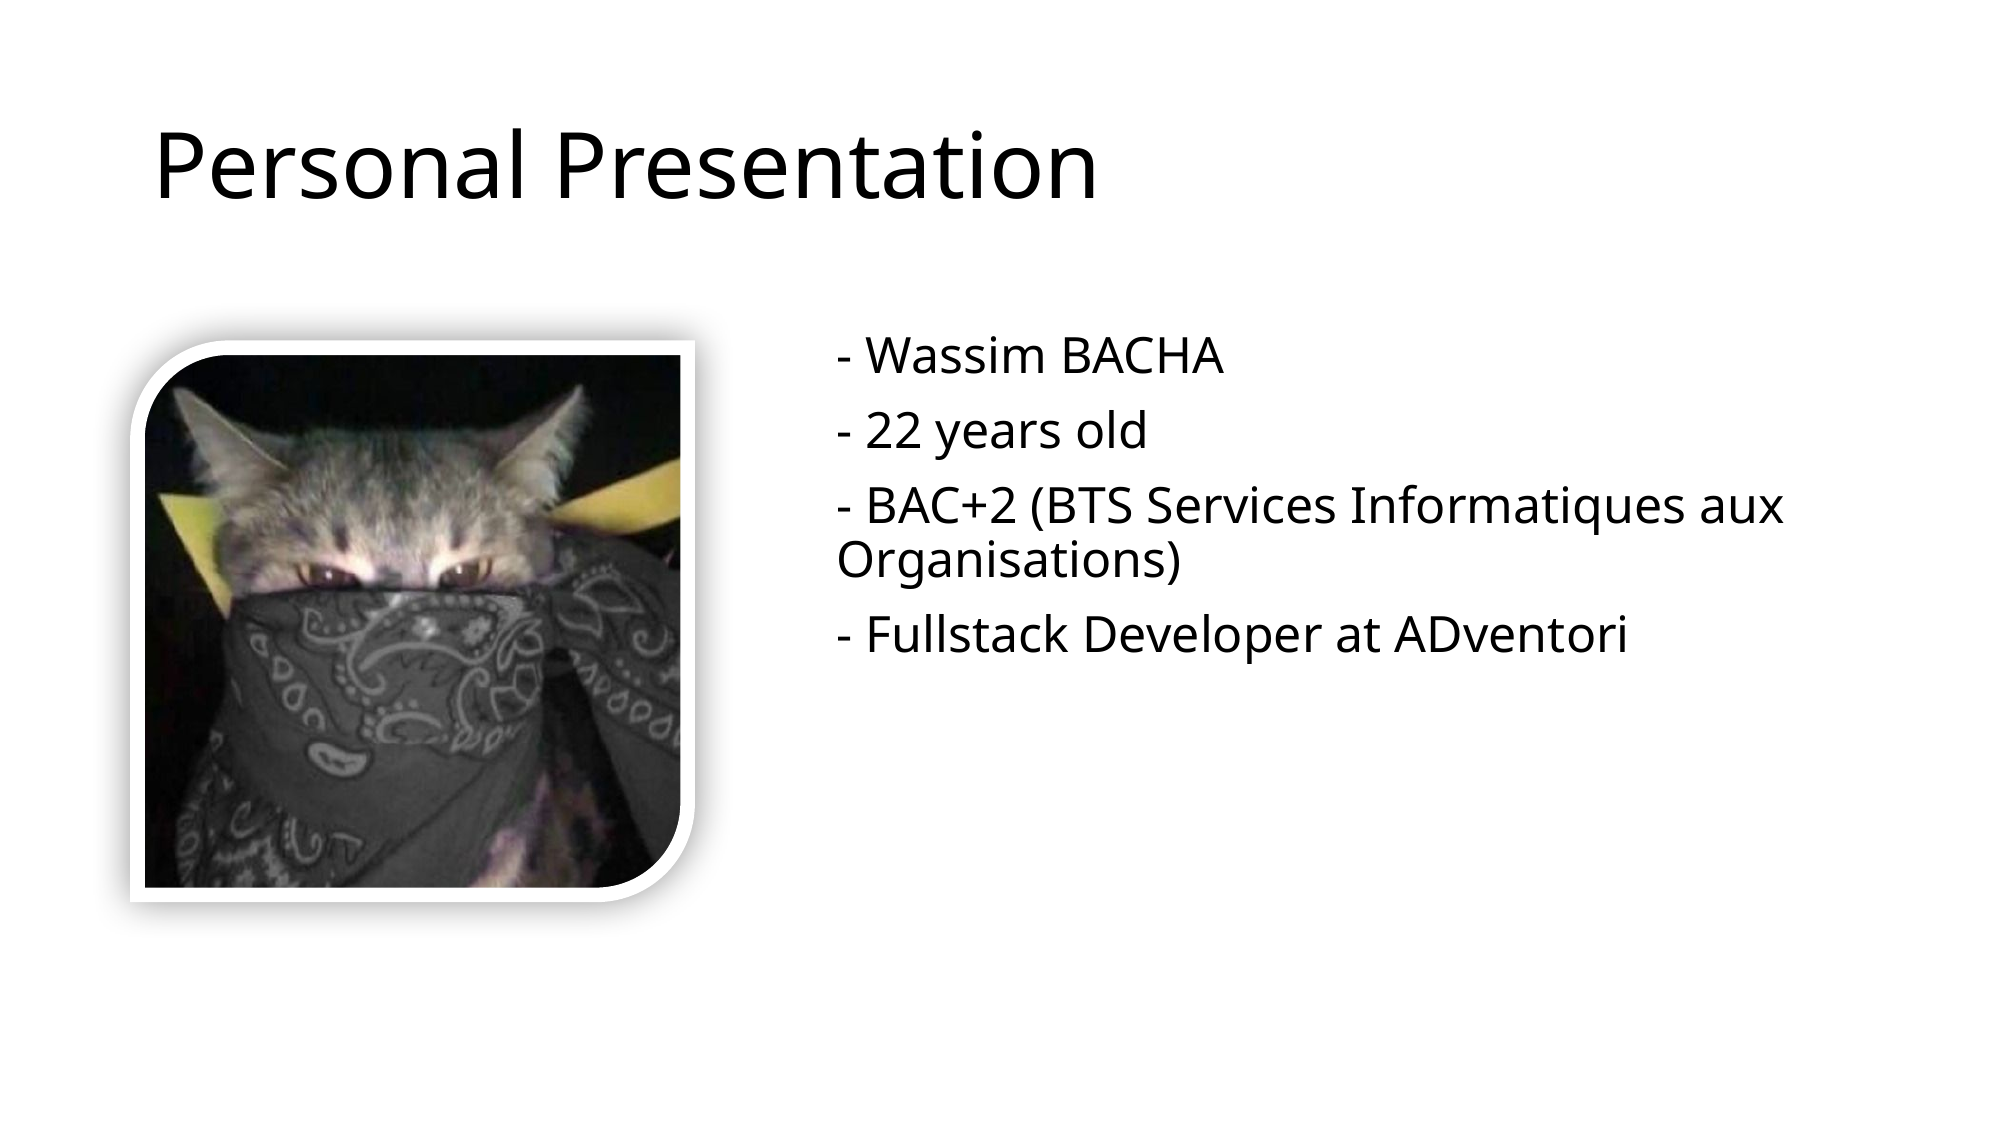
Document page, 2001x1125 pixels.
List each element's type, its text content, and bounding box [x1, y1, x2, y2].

picture [136, 347, 689, 896]
list - Wassim BACHA - 22 years old - BAC+2 (BTS Services Informatiques aux Organisations) - Fullstack Developer at ADventori [821, 323, 1858, 920]
title Personal Presentation [137, 59, 1863, 278]
